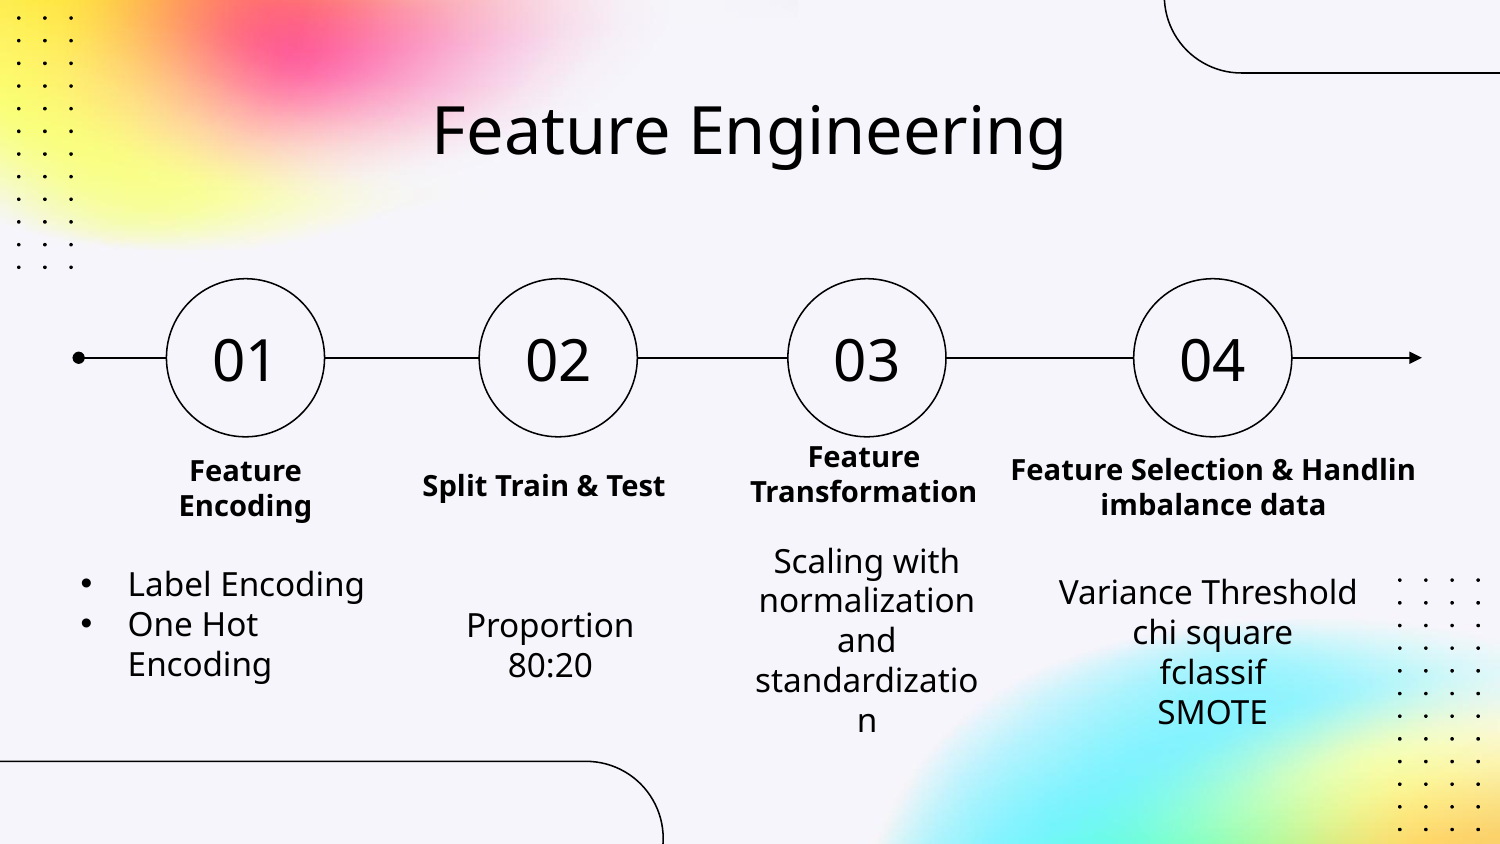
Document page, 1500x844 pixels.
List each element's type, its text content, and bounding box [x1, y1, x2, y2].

text_box 03 [787, 278, 946, 357]
text_box 01 [166, 367, 324, 437]
text_box 04 [1133, 278, 1292, 357]
text_box Split Train & Test [407, 456, 709, 514]
text_box Variance Threshold chi square fclassif SMOTE [1016, 572, 1409, 730]
text_box 04 [1134, 367, 1292, 437]
text_box 02 [479, 367, 637, 437]
text_box Feature Transformation [724, 445, 1004, 502]
text_box Proportion 80:20 [434, 588, 666, 713]
text_box Label Encoding One Hot Encoding [65, 530, 419, 837]
text_box Feature Selection & Handlin imbalance data [992, 457, 1435, 514]
text_box Feature Encoding [105, 459, 386, 516]
text_box 03 [788, 367, 946, 437]
text_box 02 [479, 278, 638, 357]
picture [0, 763, 662, 844]
text_box Scaling with normalization and standardization [732, 577, 1002, 702]
text_box 01 [166, 278, 325, 357]
title Feature Engineering [118, 72, 1382, 167]
picture [1166, 0, 1500, 72]
picture [0, 0, 1500, 844]
